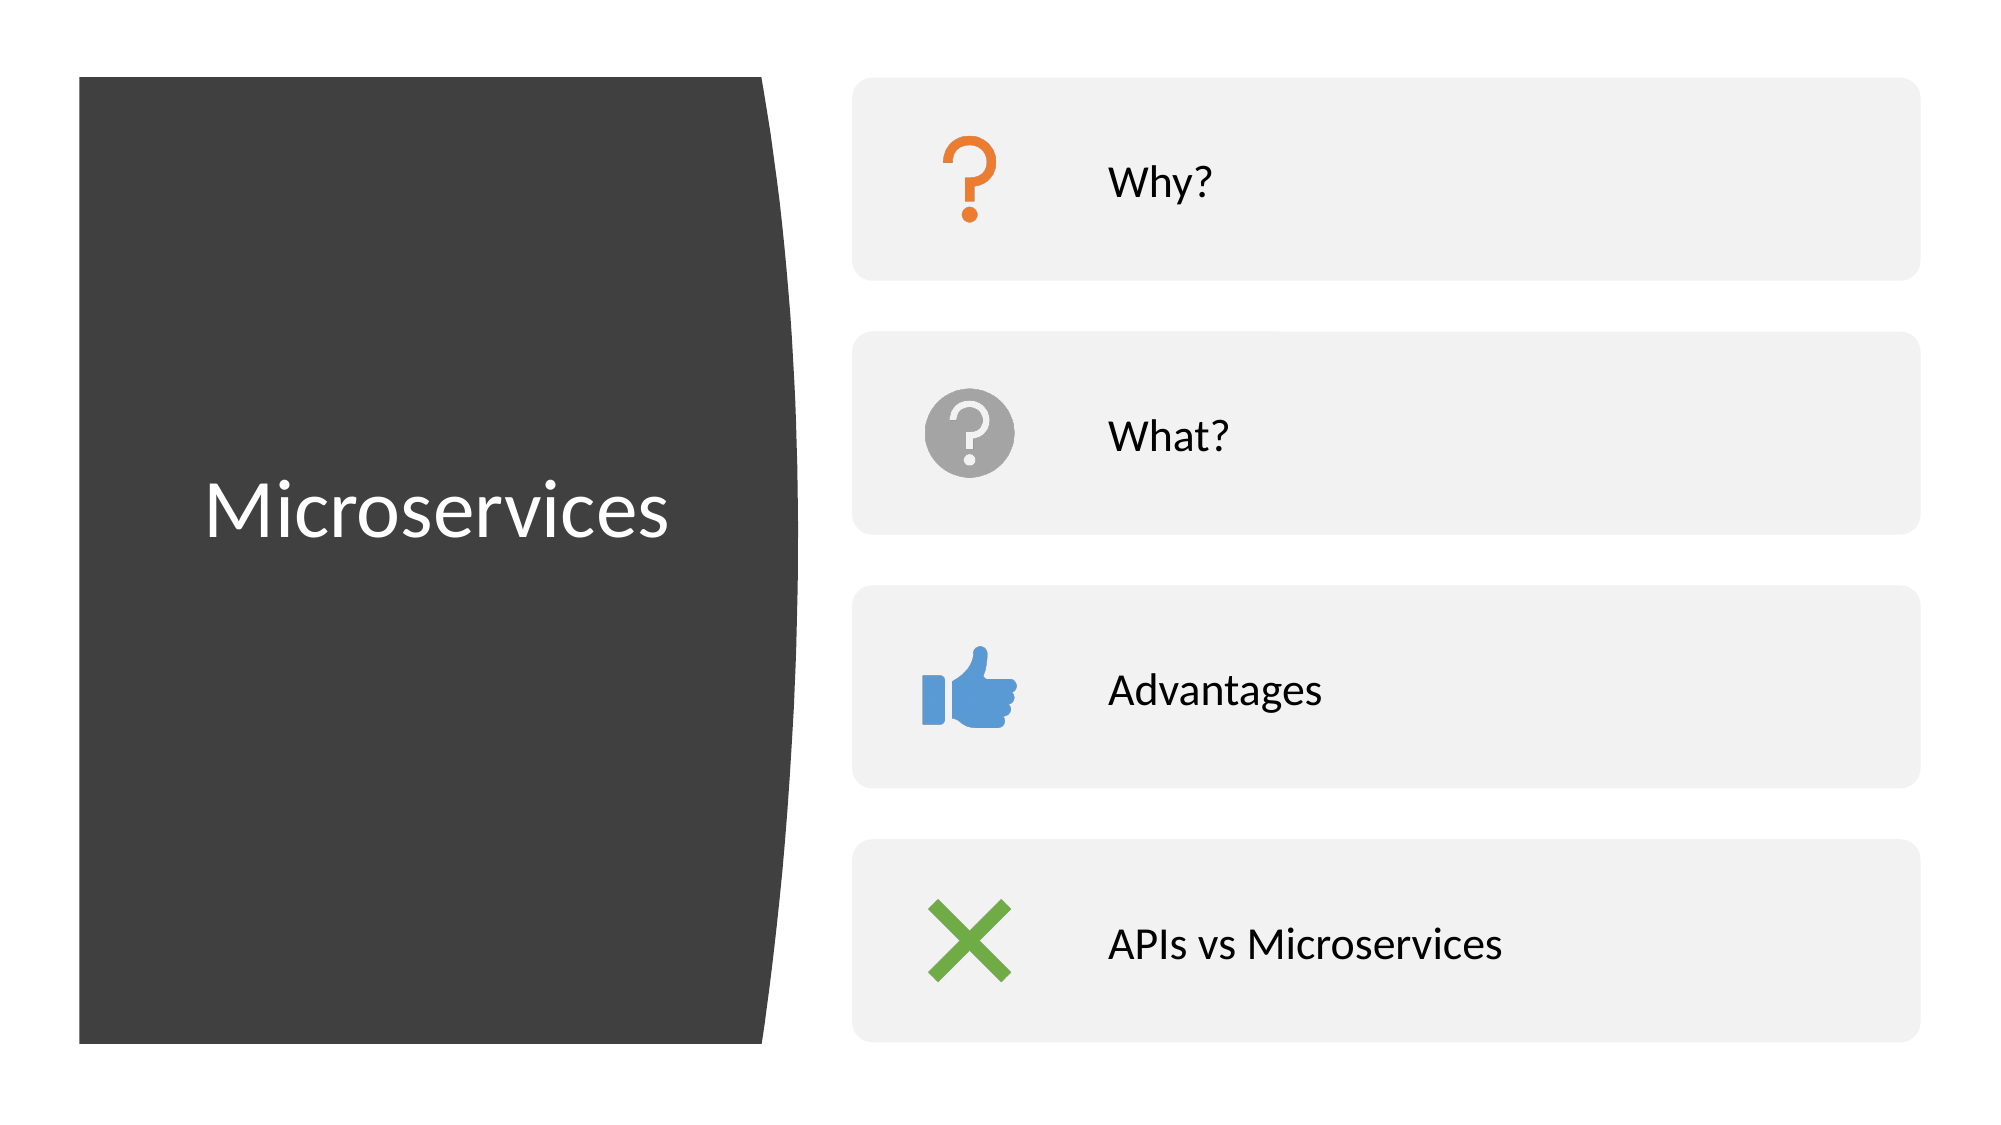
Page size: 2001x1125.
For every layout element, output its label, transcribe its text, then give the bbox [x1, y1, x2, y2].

text_box [78, 76, 800, 1045]
text_box Microservices [189, 446, 689, 562]
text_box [852, 77, 1921, 1043]
